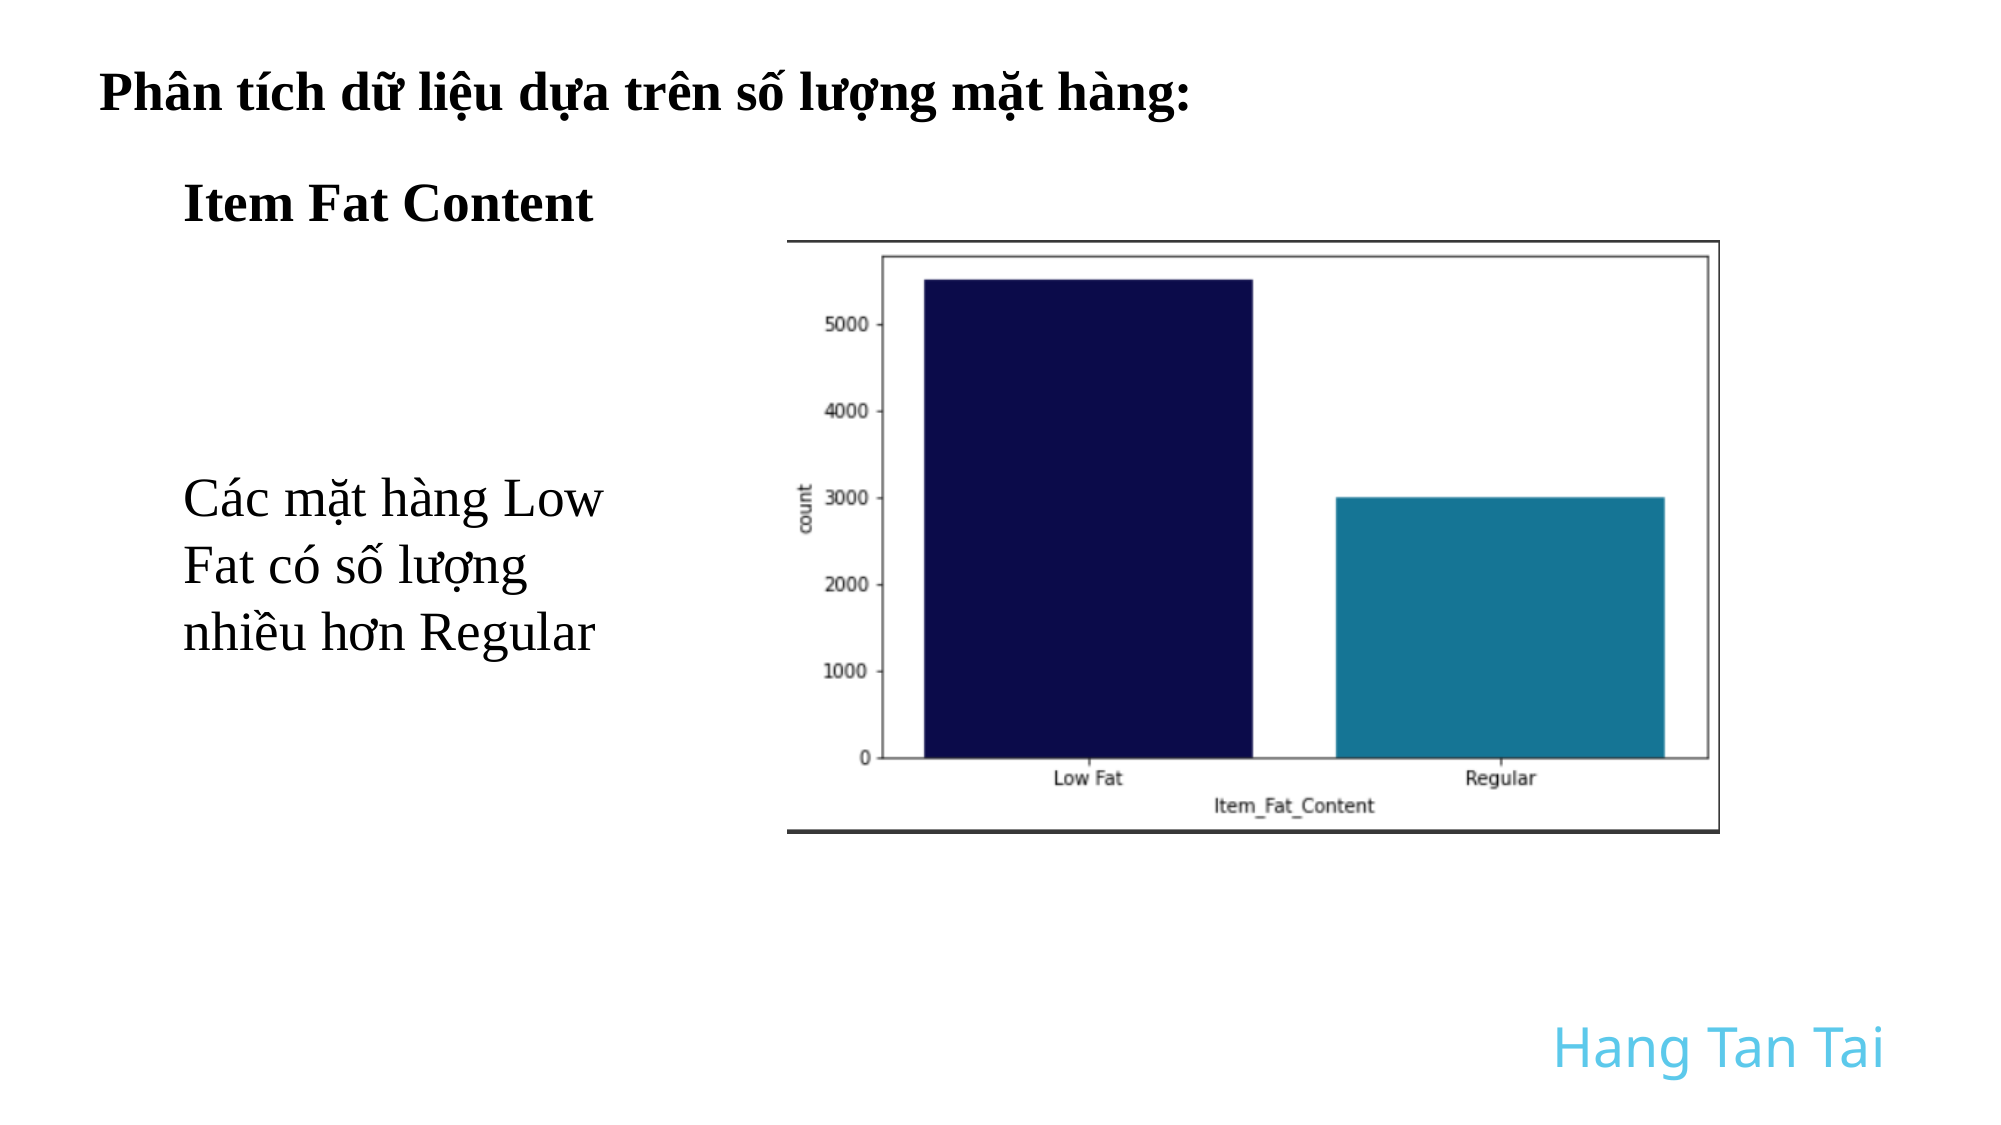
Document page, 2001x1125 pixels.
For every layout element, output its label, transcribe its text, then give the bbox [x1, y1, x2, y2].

text_box Item Fat Content [169, 158, 632, 240]
text_box Các mặt hàng Low Fat có số lượng nhiều hơn Regular [169, 453, 632, 669]
text_box Phân tích dữ liệu dựa trên số lượng mặt hàng: [85, 47, 1267, 129]
text_box Hang Tan Tai [1537, 1004, 2000, 1087]
picture [787, 240, 1720, 834]
